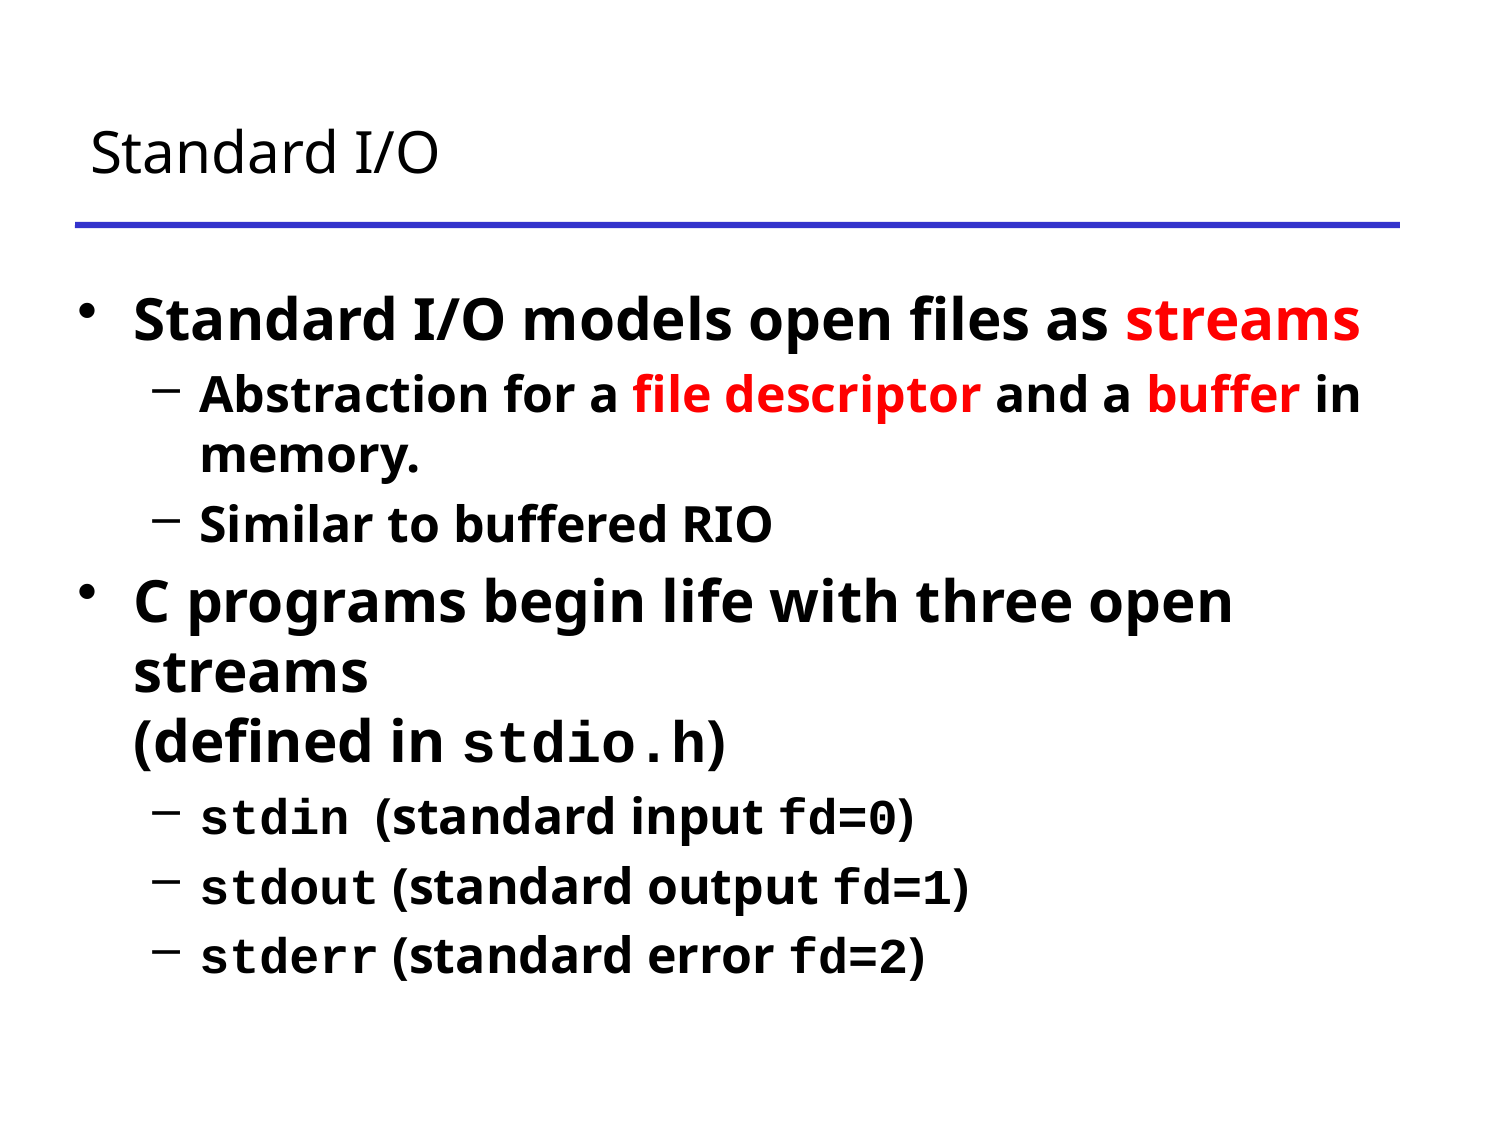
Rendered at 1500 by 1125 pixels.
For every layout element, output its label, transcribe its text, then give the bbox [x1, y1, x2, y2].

list Standard I/O models open files as streams Abstraction for a file descriptor and a buffer in memory. Similar to buffered RIO C programs begin life with three open streams (defined in stdio.h) stdin (standard input fd=0) stdout (standard output fd=1) stderr (standard error fd=2) [62, 275, 1426, 1025]
title Standard I/O [75, 75, 1400, 225]
